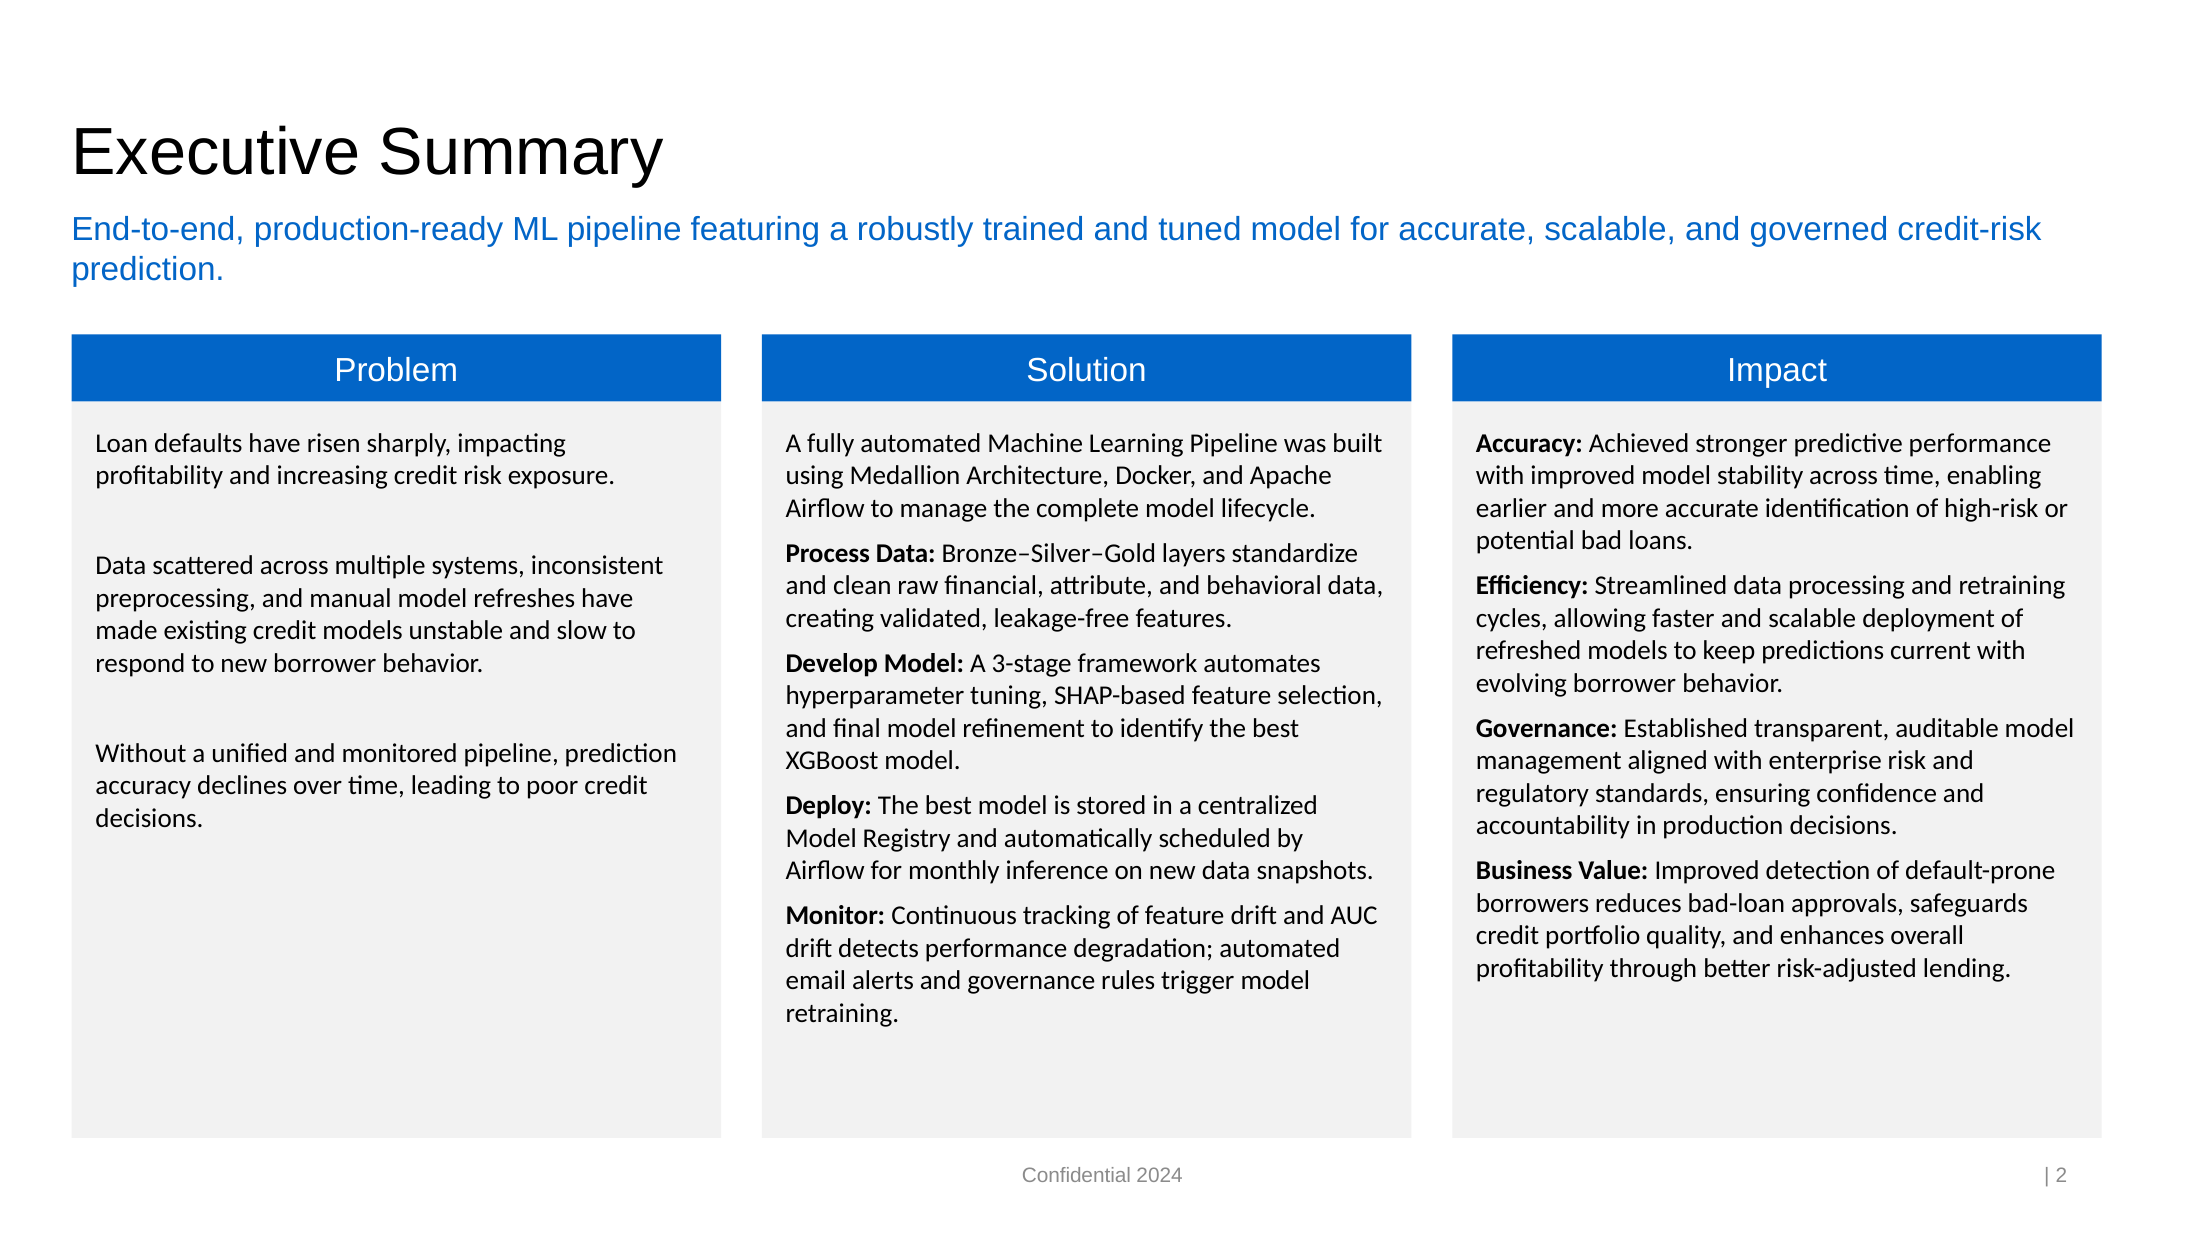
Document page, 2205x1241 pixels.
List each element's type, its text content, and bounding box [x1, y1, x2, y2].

slide_number | 2 [2044, 1137, 2162, 1210]
text_box Loan defaults have risen sharply, impacting profitability and increasing credit risk exposure. Data scattered across multiple systems, inconsistent preprocessing, and manual model refreshes have made existing credit models unstable and slow to respond to new borrower behavior. Without a unified and monitored pipeline, prediction accuracy declines over time, leading to poor credit decisions. [71, 402, 722, 1139]
text_box Accuracy: Achieved stronger predictive performance with improved model stability across time, enabling earlier and more accurate identification of high-risk or potential bad loans. Efficiency: Streamlined data processing and retraining cycles, allowing faster and scalable deployment of refreshed models to keep predictions current with evolving borrower behavior. Governance: Established transparent, auditable model management aligned with enterprise risk and regulatory standards, ensuring confidence and accountability in production decisions. Business Value: Improved detection of default-prone borrowers reduces bad-loan approvals, safeguards credit portfolio quality, and enhances overall profitability through better risk-adjusted lending. [1451, 402, 2103, 1139]
text_box A fully automated Machine Learning Pipeline was built using Medallion Architecture, Docker, and Apache Airflow to manage the complete model lifecycle. Process Data: Bronze–Silver–Gold layers standardize and clean raw financial, attribute, and behavioral data, creating validated, leakage-free features. Develop Model: A 3-stage framework automates hyperparameter tuning, SHAP-based feature selection, and final model refinement to identify the best XGBoost model. Deploy: The best model is stored in a centralized Model Registry and automatically scheduled by Airflow for monthly inference on new data snapshots. Monitor: Continuous tracking of feature drift and AUC drift detects performance degradation; automated email alerts and governance rules trigger model retraining. [761, 402, 1412, 1139]
text_box Problem [71, 333, 722, 402]
text_box Solution [761, 333, 1412, 402]
subtitle End-to-end, production-ready ML pipeline featuring a robustly trained and tuned model for accurate, scalable, and governed credit-risk prediction. [59, 195, 2158, 302]
footer Confidential 2024 [730, 1137, 1475, 1210]
text_box Impact [1451, 333, 2103, 402]
title Executive Summary [59, 106, 2158, 188]
